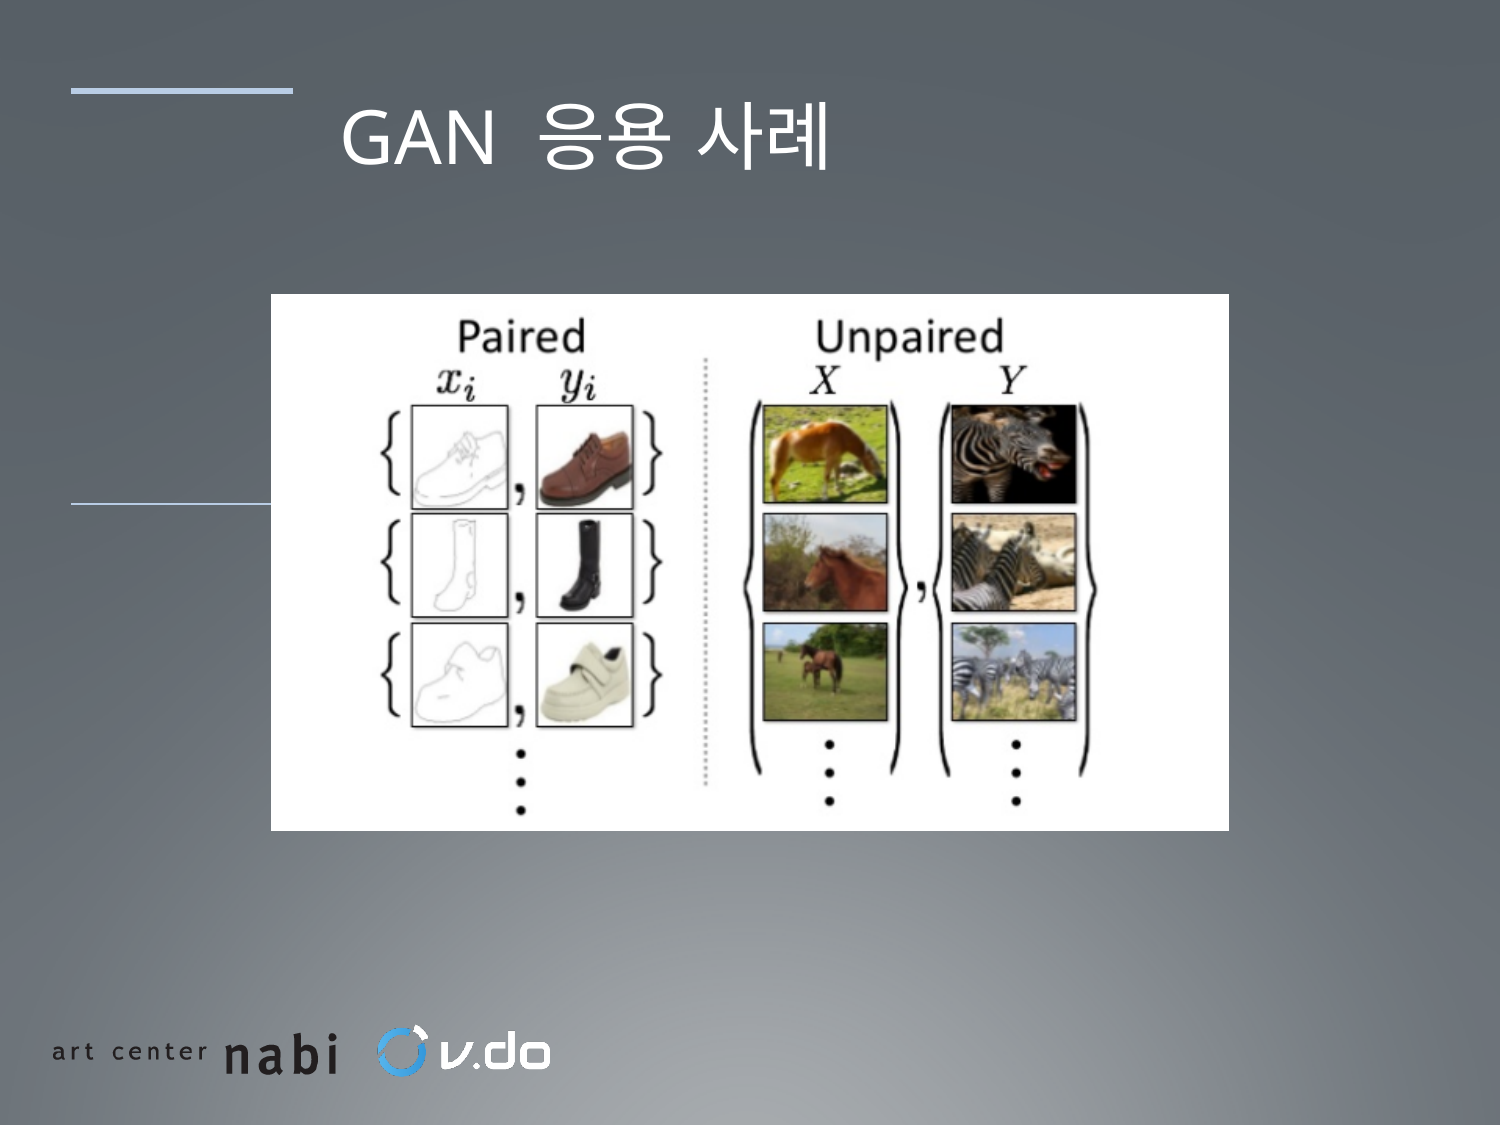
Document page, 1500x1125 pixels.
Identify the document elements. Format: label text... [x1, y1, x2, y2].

text_box GAN 응용 사례 [324, 82, 1500, 188]
picture [0, 0, 1500, 1125]
